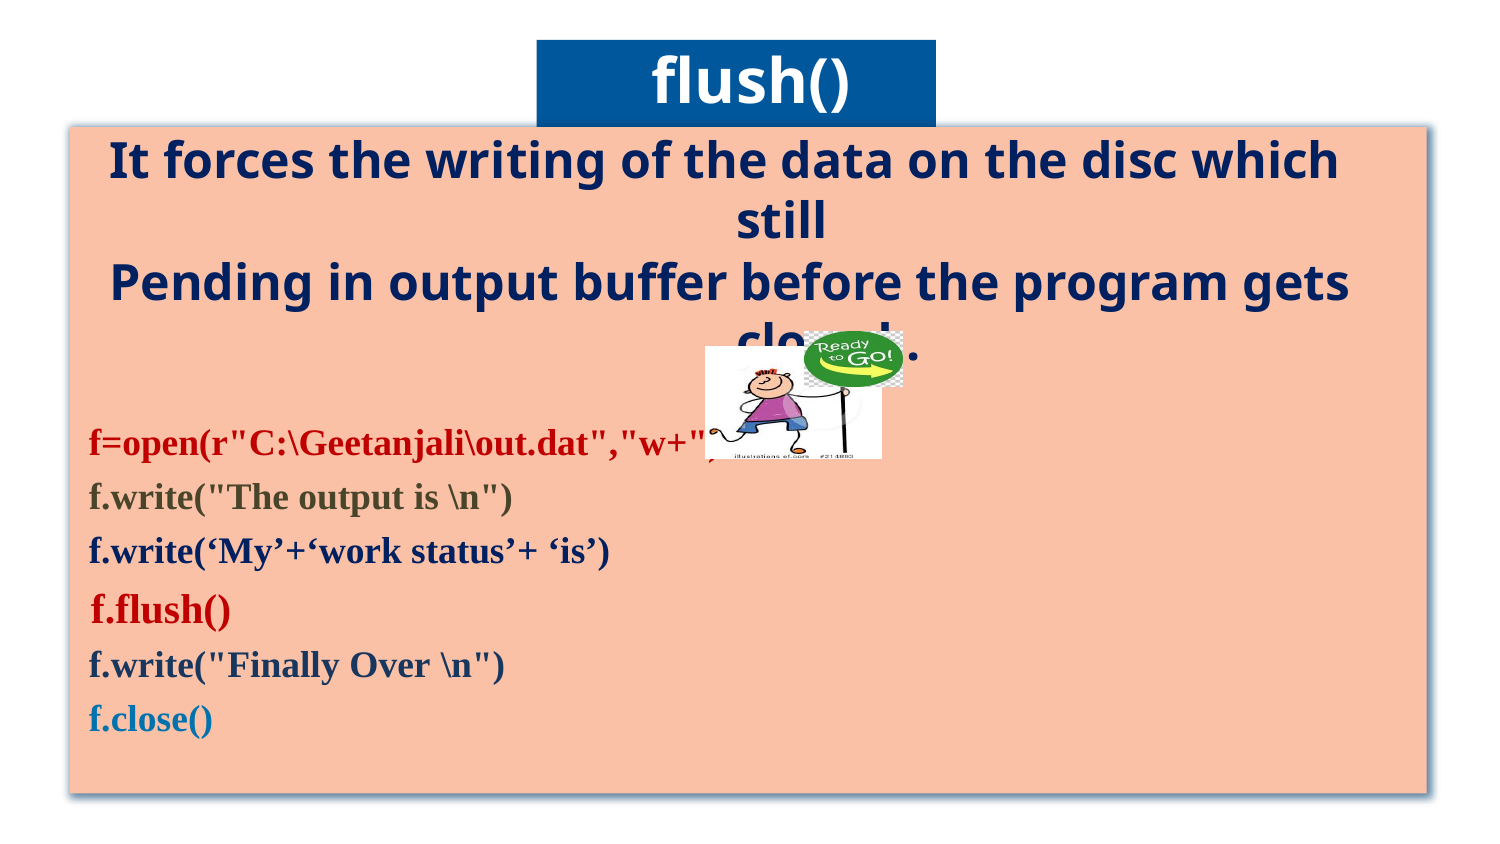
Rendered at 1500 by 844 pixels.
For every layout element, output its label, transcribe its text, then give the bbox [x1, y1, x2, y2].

title flush() [536, 39, 936, 120]
picture [705, 331, 903, 460]
text_box It forces the writing of the data on the disc which still Pending in output buffer before the program gets closed . f=open(r"C:\Geetanjali\out.dat","w+") f.write("The output is \n") f.write(‘My’+‘work status’+ ‘is’) f.flush() f.write("Finally Over \n") f.close() [69, 127, 1427, 794]
